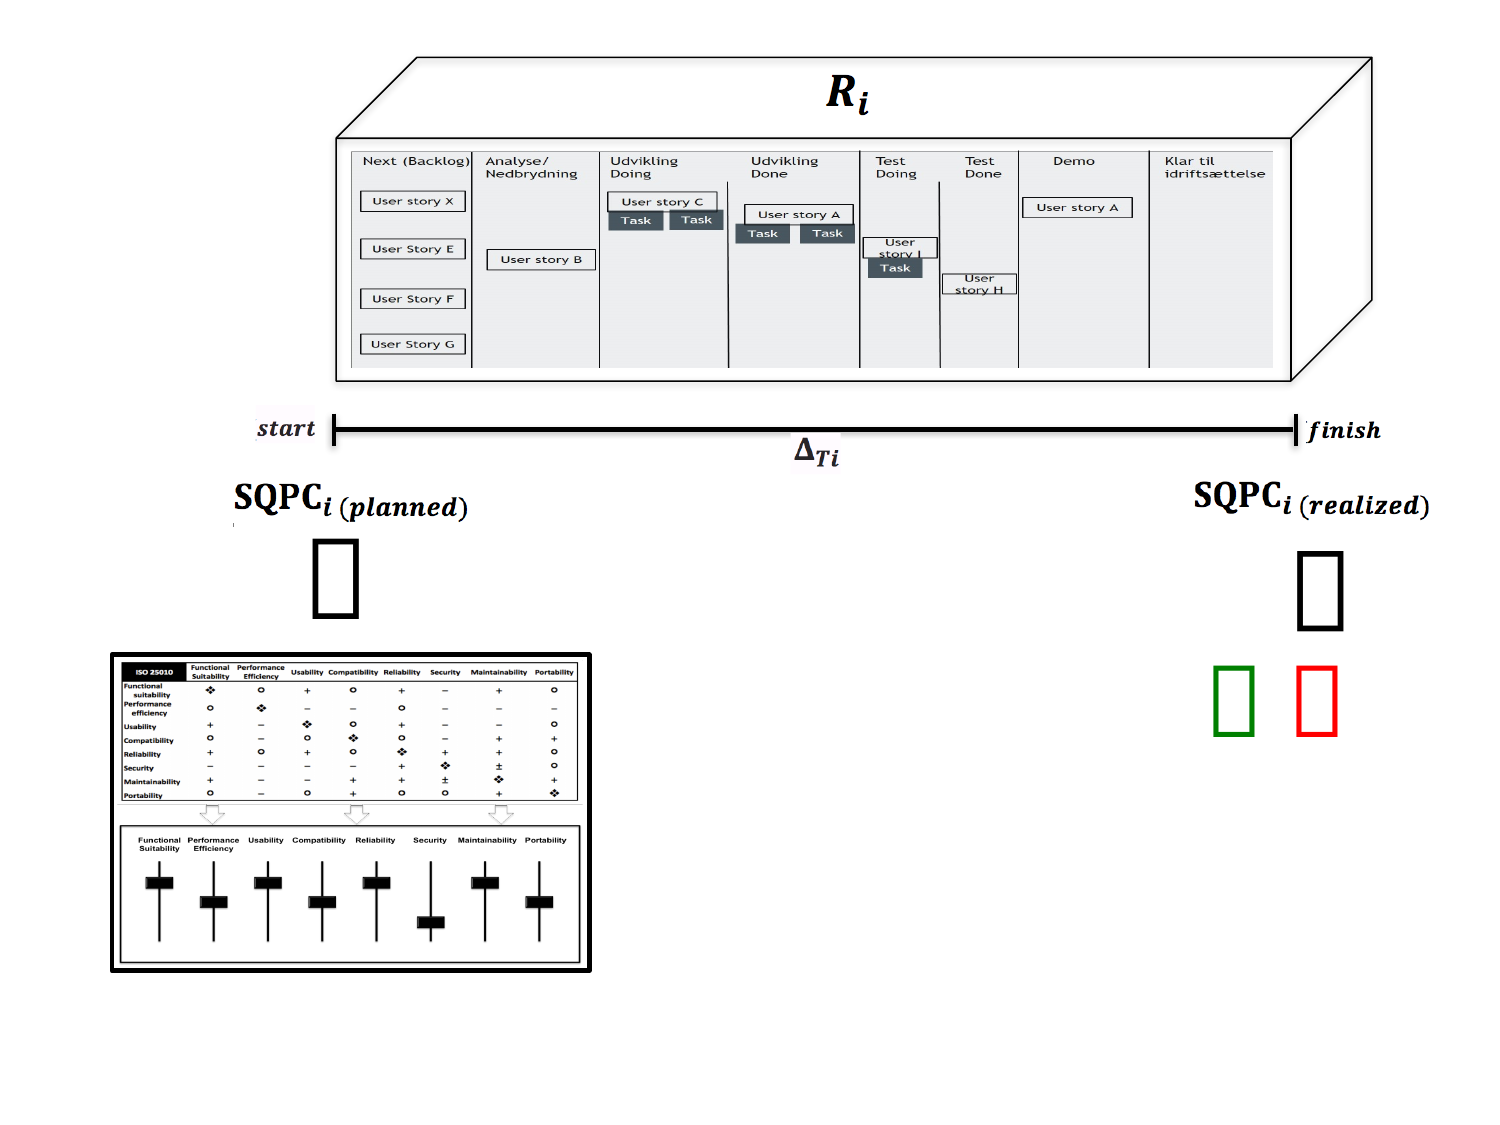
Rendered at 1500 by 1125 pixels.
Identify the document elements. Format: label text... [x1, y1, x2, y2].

picture [1305, 405, 1382, 447]
text_box  [1242, 535, 1370, 672]
text_box [111, 654, 590, 971]
picture [230, 476, 471, 527]
picture [817, 69, 878, 121]
text_box  [287, 535, 415, 650]
text_box [335, 56, 1373, 382]
picture [790, 433, 841, 477]
picture [117, 660, 584, 966]
picture [1188, 476, 1432, 526]
picture [255, 405, 315, 447]
text_box 1 [340, 59, 1368, 137]
picture [350, 150, 1274, 368]
text_box   [1189, 630, 1456, 765]
